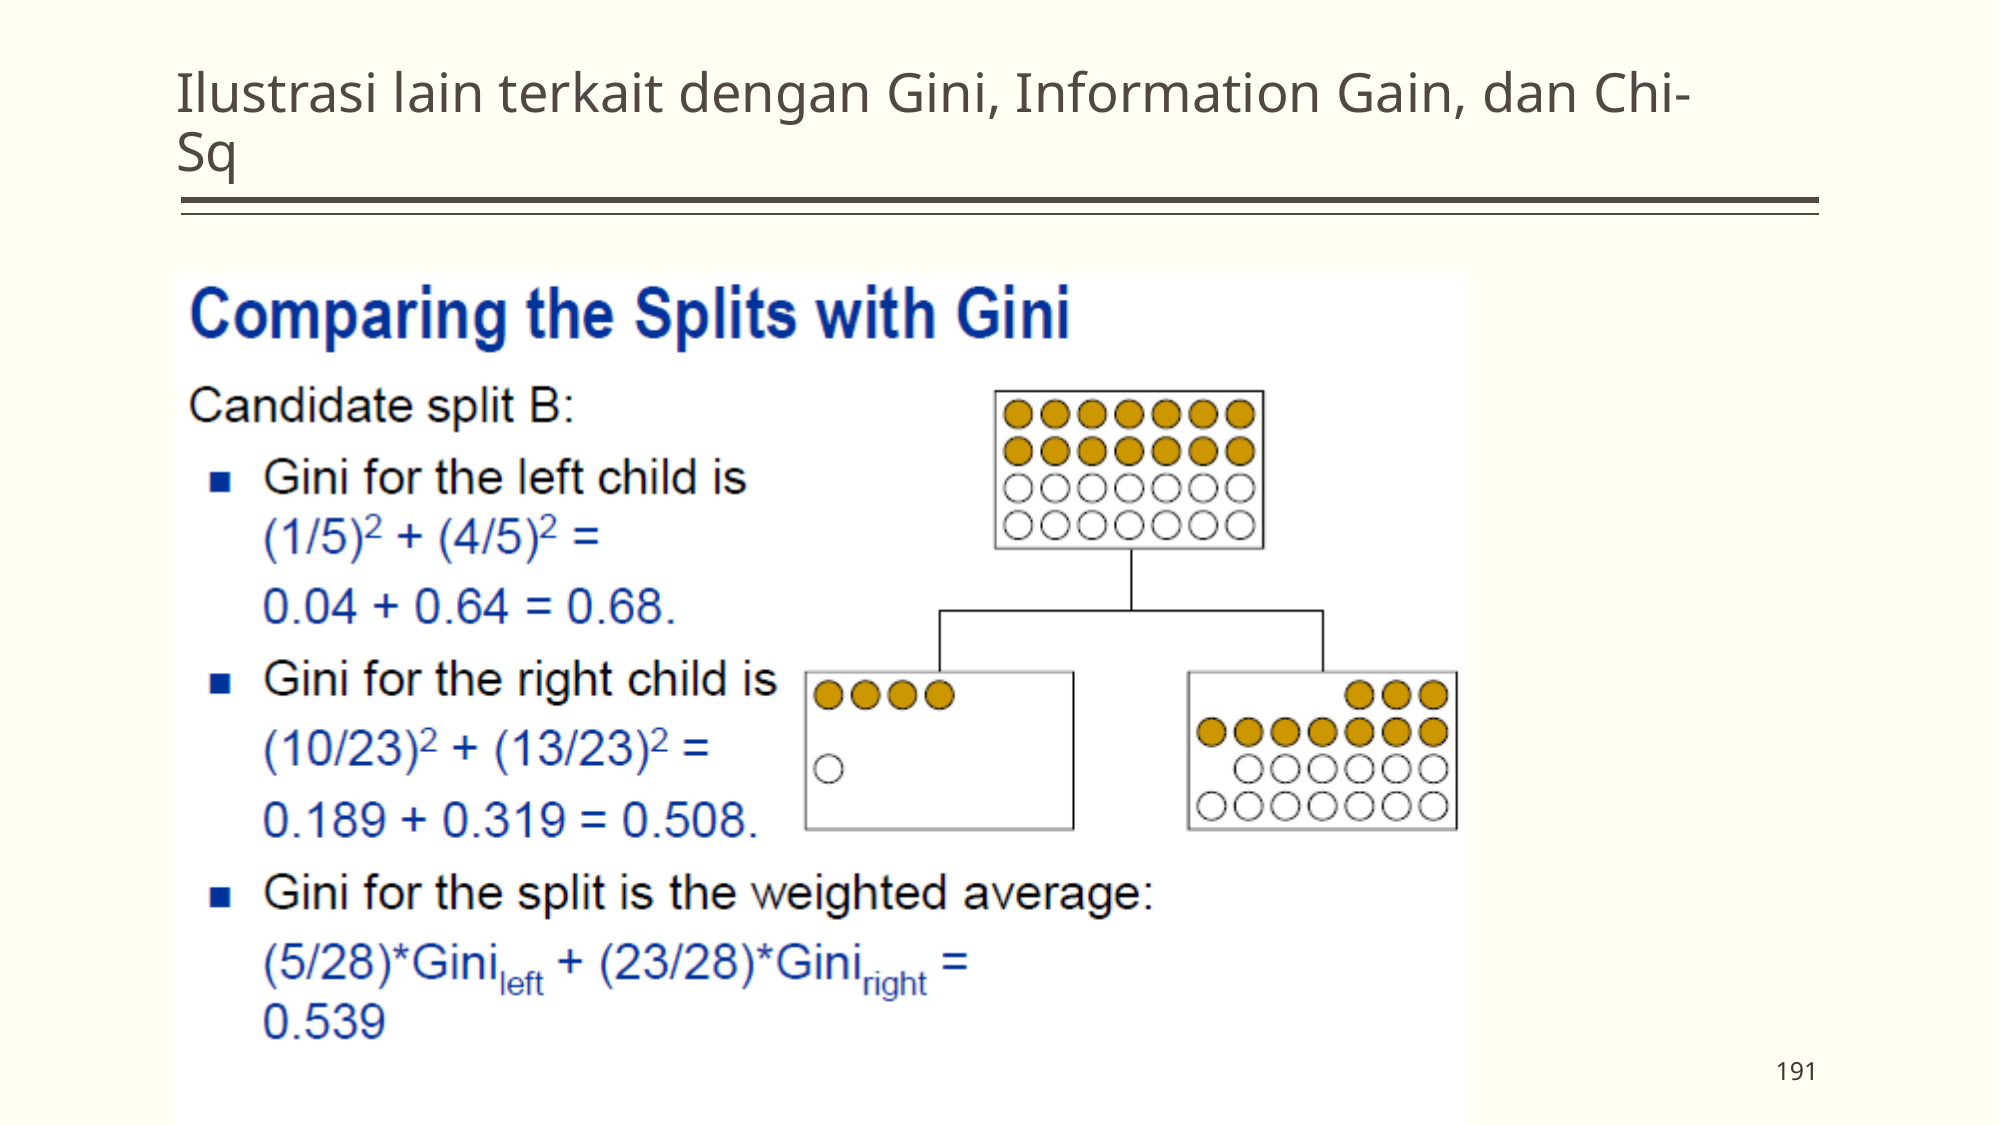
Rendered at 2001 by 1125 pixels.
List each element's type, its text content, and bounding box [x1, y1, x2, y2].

title Ilustrasi lain terkait dengan Gini, Information Gain, dan Chi-Sq [176, 0, 1697, 191]
picture [176, 273, 1471, 1125]
slide_number 191 [1518, 1042, 1819, 1103]
